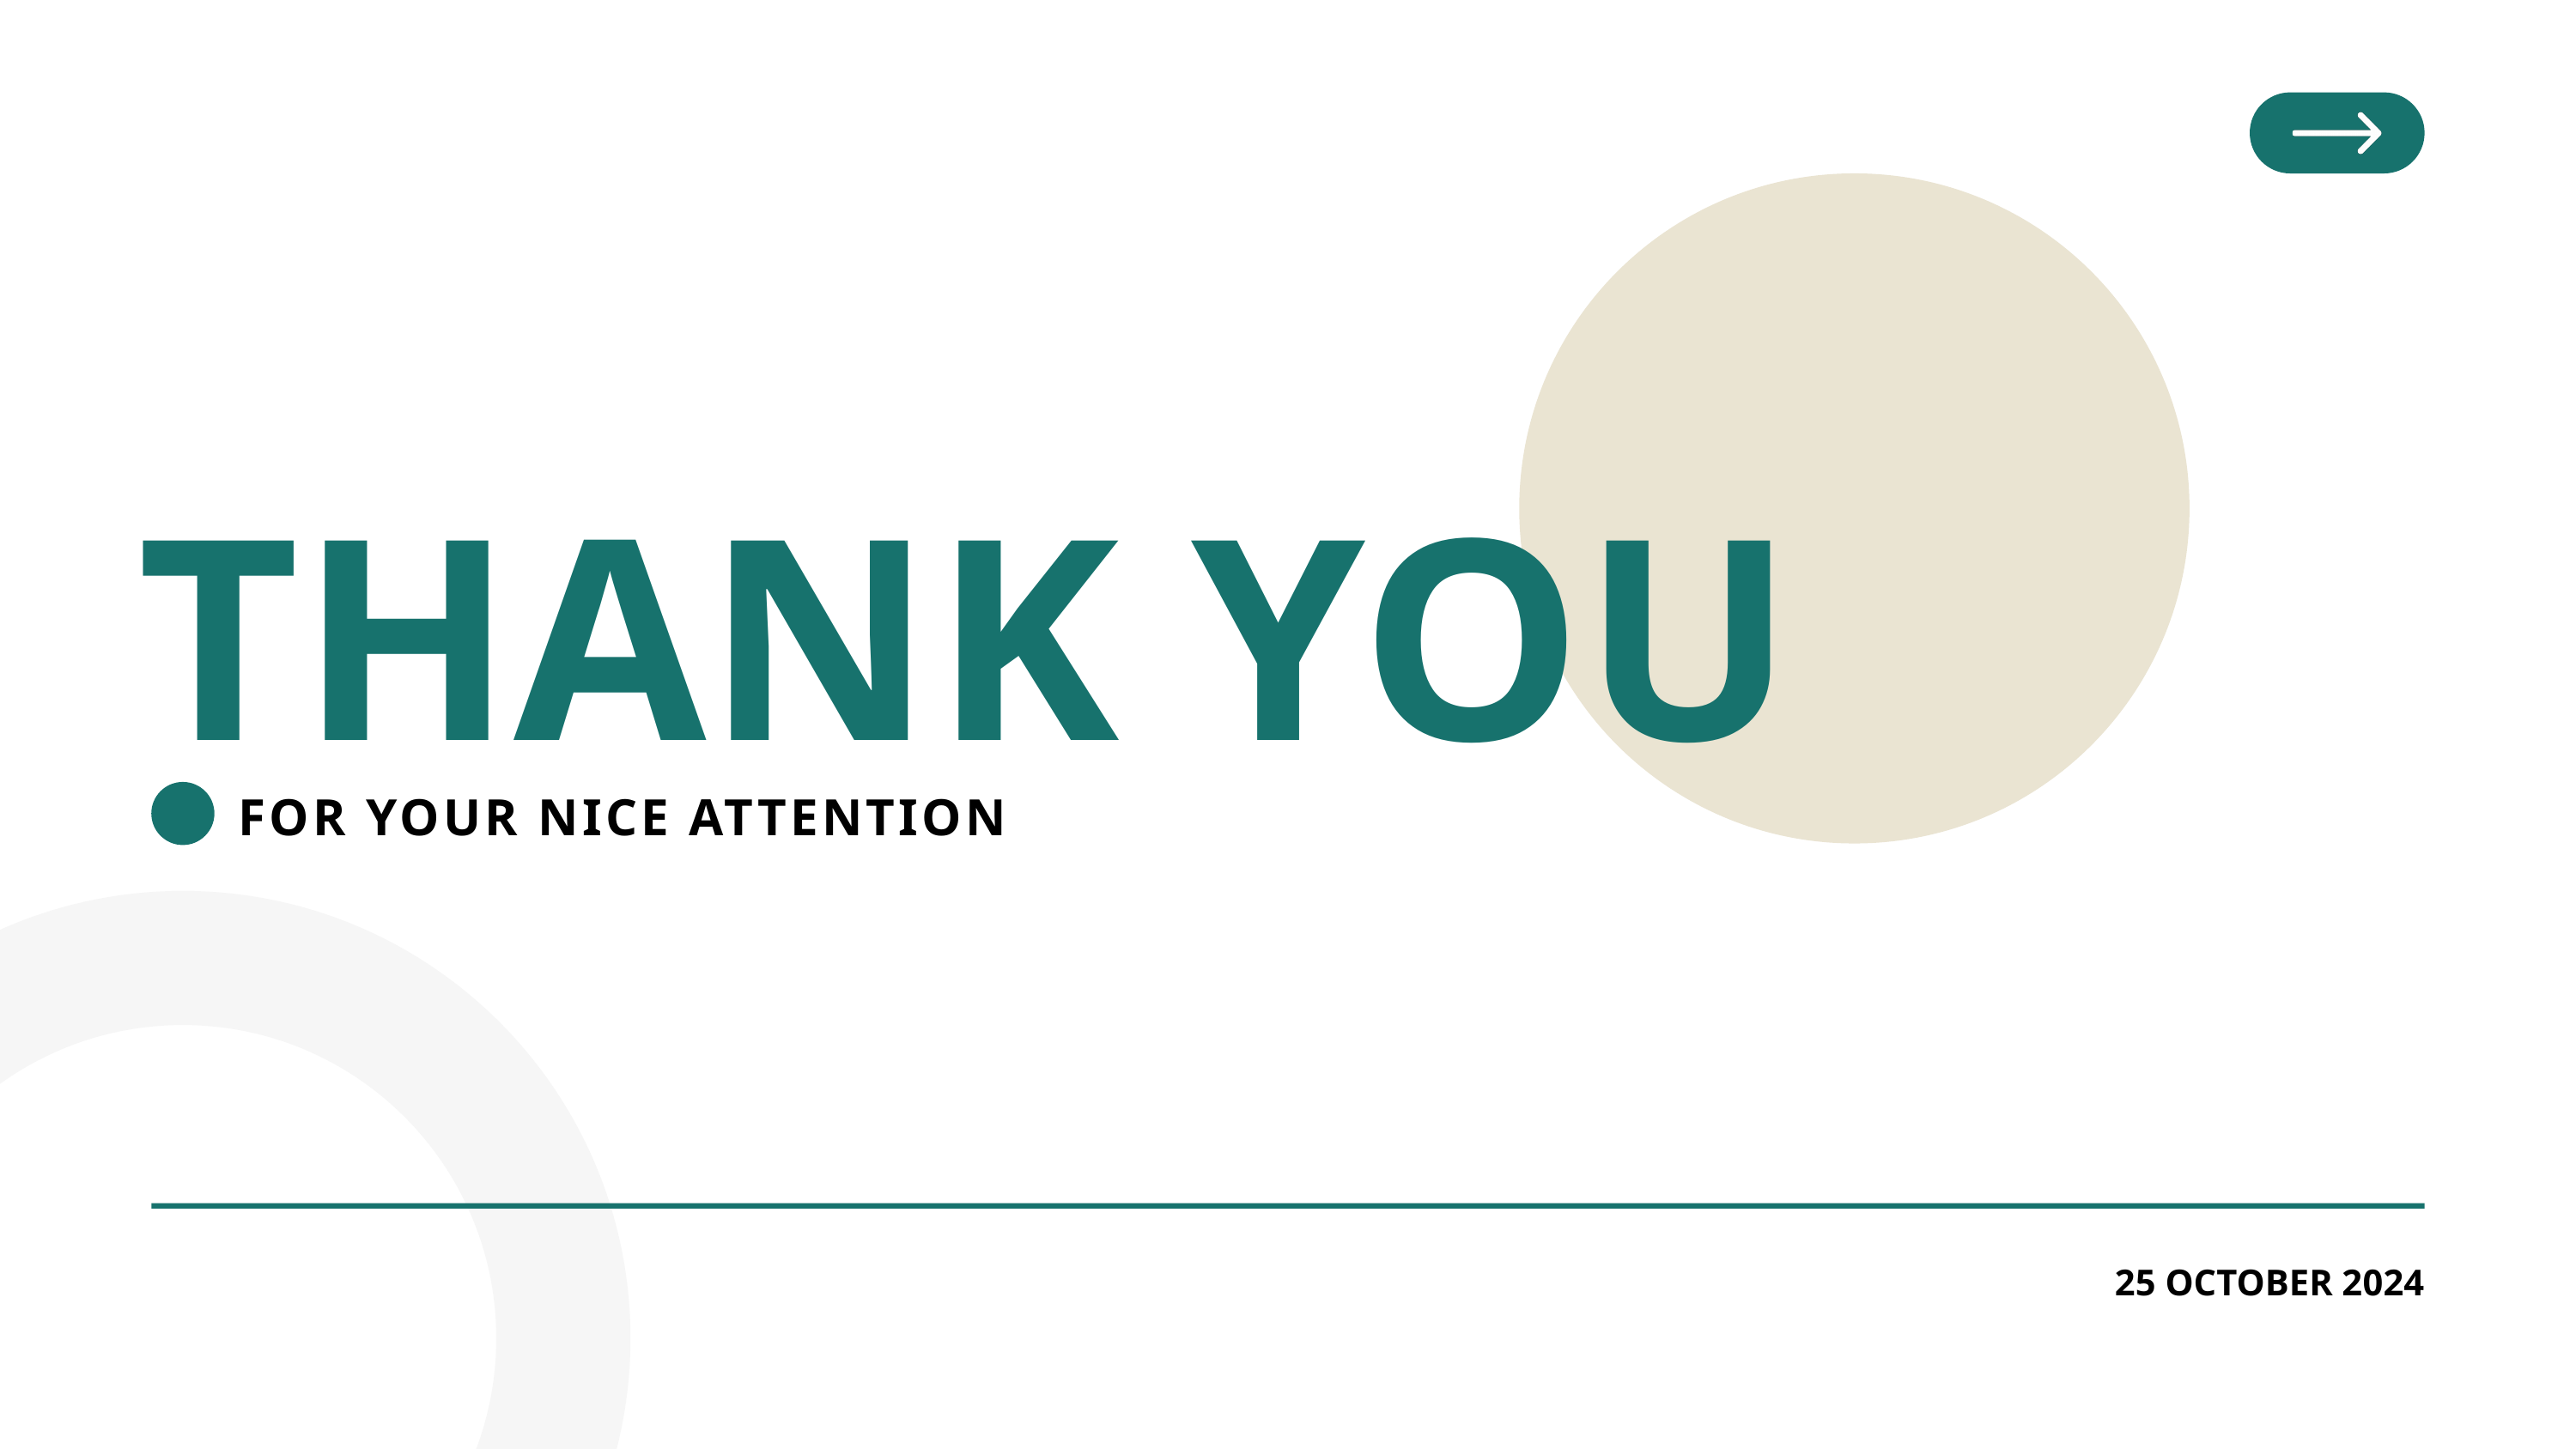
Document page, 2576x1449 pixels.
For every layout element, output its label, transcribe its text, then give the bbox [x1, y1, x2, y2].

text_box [0, 957, 564, 1449]
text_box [150, 781, 215, 846]
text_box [1519, 173, 2190, 844]
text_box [2249, 92, 2425, 174]
text_box 25 OCTOBER 2024 [2020, 1247, 2425, 1304]
text_box FOR YOUR NICE ATTENTION [238, 775, 1376, 846]
text_box THANK YOU [137, 404, 1514, 797]
